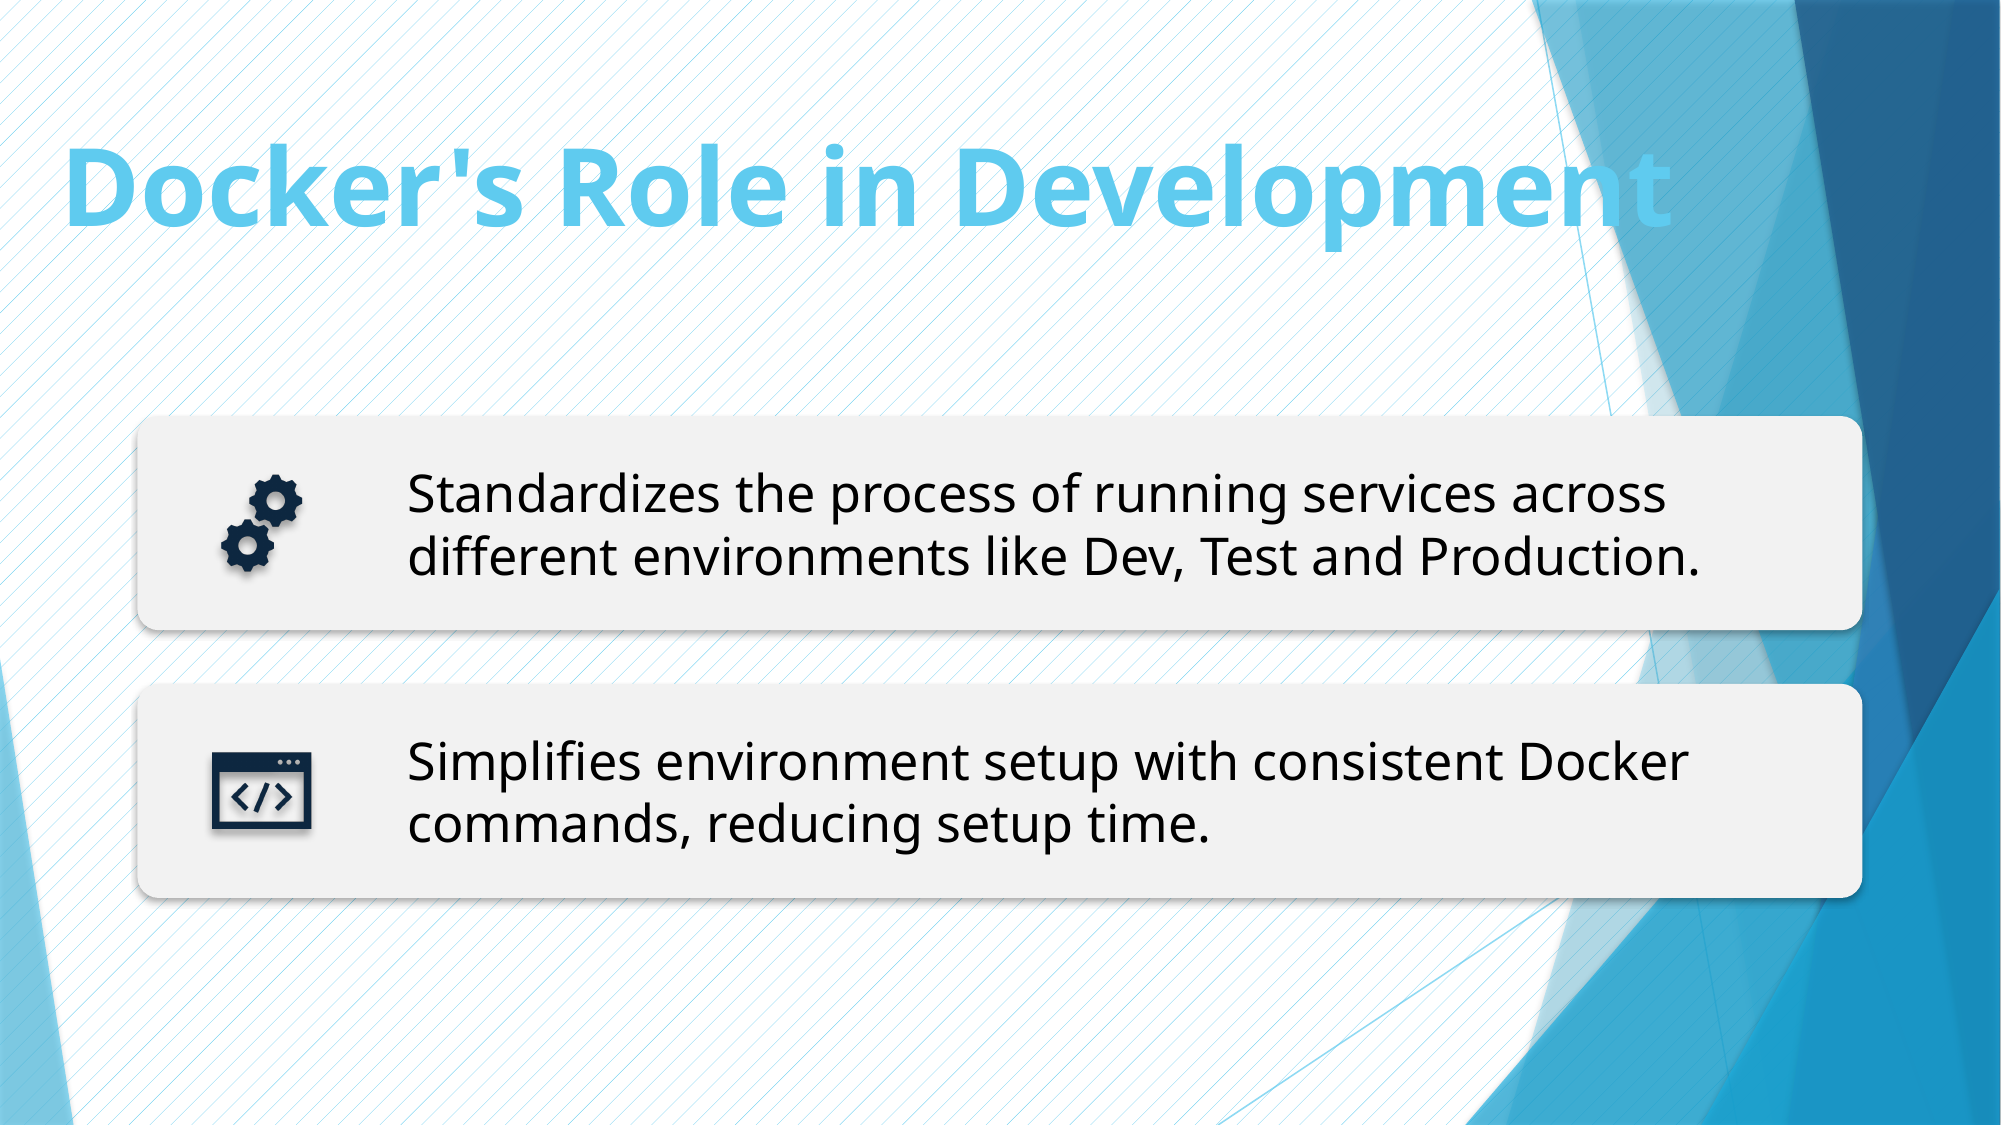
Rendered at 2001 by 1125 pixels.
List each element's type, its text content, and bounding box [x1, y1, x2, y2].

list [136, 299, 1863, 1015]
title Docker's Role in Development [45, 111, 1771, 297]
